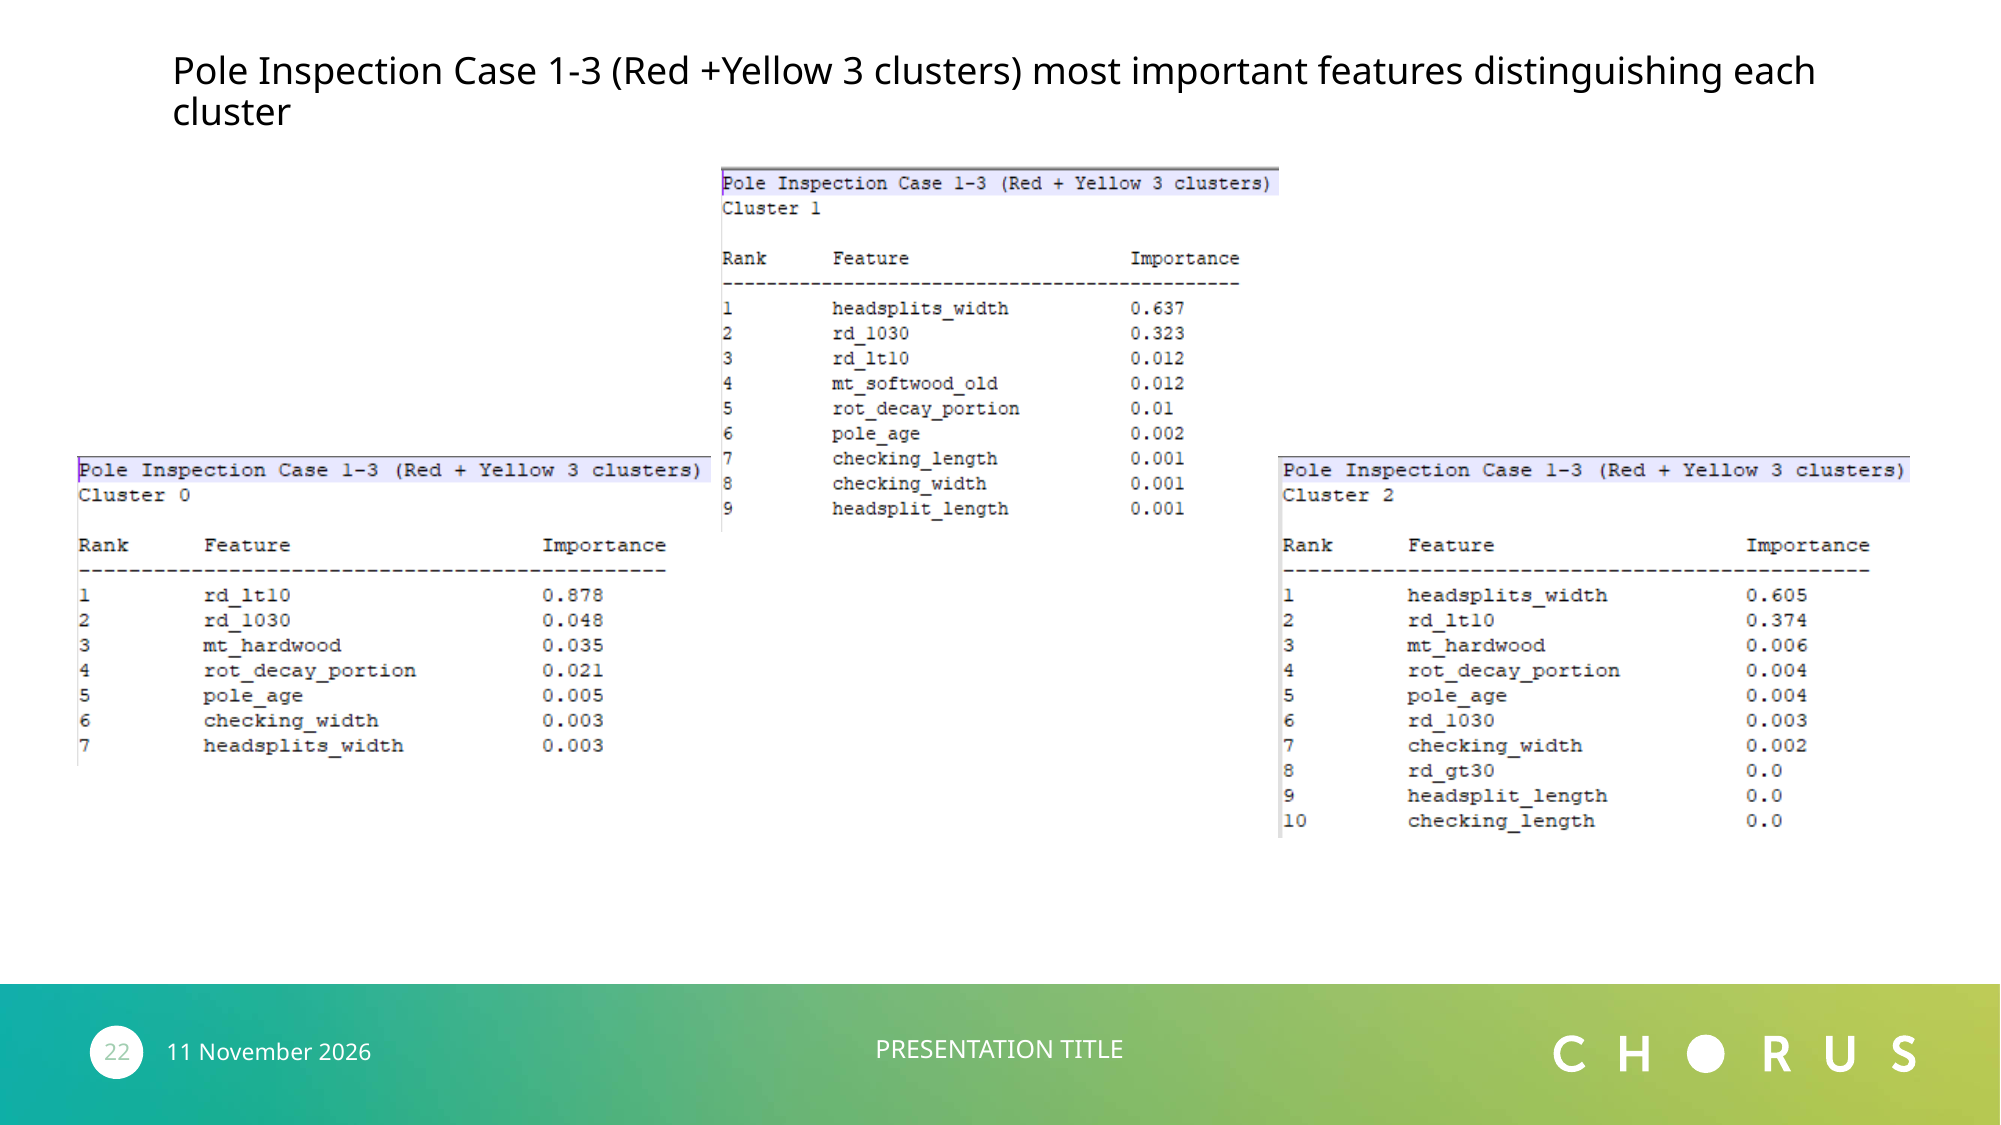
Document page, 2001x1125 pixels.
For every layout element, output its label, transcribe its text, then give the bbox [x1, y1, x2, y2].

list Pole Inspection Case 1-3 (Red +Yellow 3 clusters) most important features distinguishing each cluster [157, 44, 1872, 112]
footer Presentation Title [662, 1020, 1338, 1081]
picture [721, 166, 1279, 533]
picture [0, 984, 2000, 1125]
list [1278, 456, 1910, 838]
picture [77, 456, 711, 766]
slide_number 22 [77, 1023, 158, 1084]
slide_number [158, 1023, 602, 1084]
